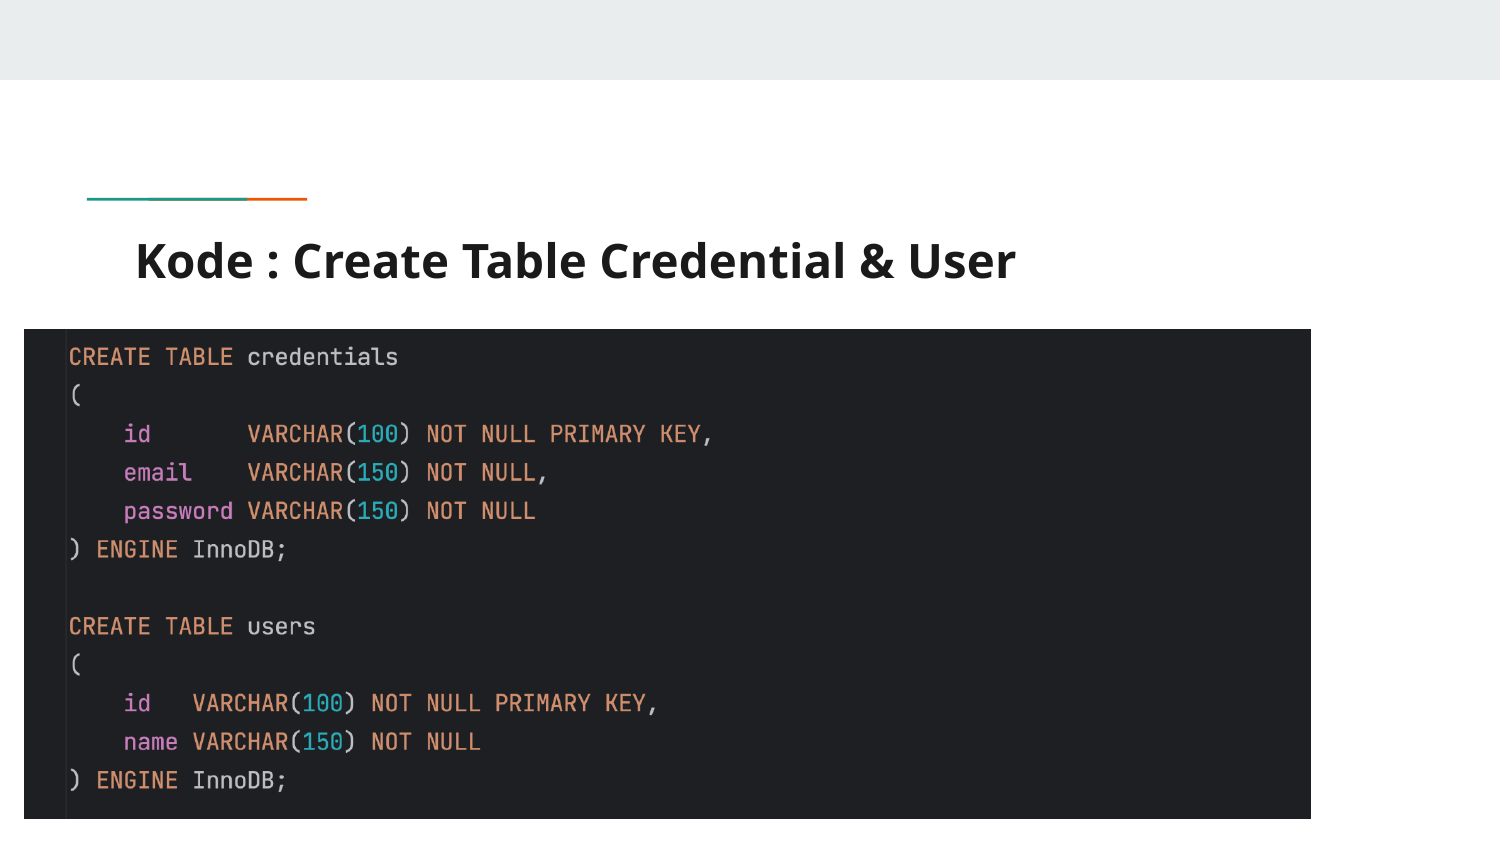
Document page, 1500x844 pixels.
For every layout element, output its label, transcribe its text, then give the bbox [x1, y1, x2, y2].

title Kode : Create Table Credential & User [119, 216, 1381, 305]
picture [24, 328, 1311, 819]
